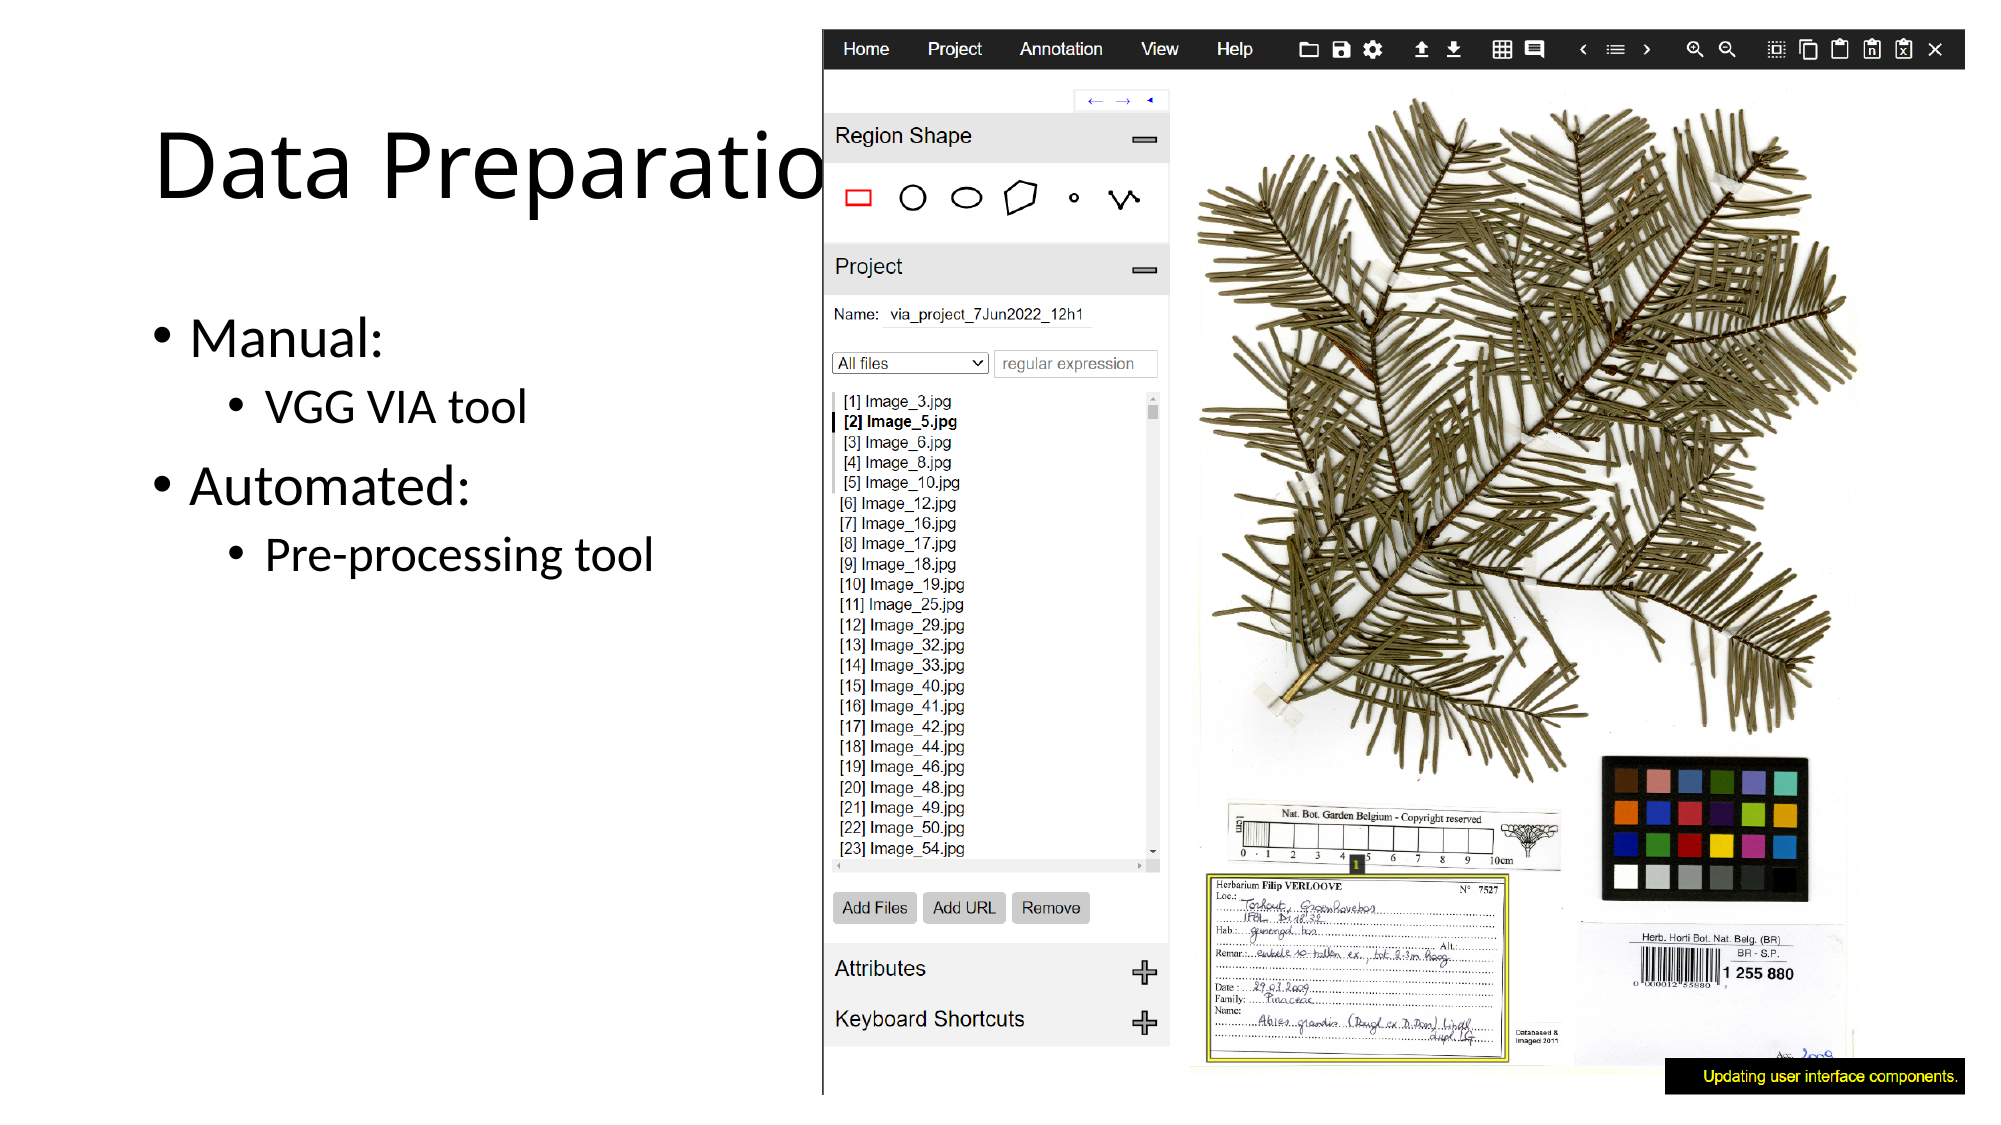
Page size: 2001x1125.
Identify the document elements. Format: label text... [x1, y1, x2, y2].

picture [822, 29, 1965, 1095]
title Data Preparation [137, 59, 822, 278]
list Manual: VGG VIA tool Automated: Pre-processing tool [137, 299, 822, 1014]
slide_number 13 [1412, 1095, 1863, 1103]
